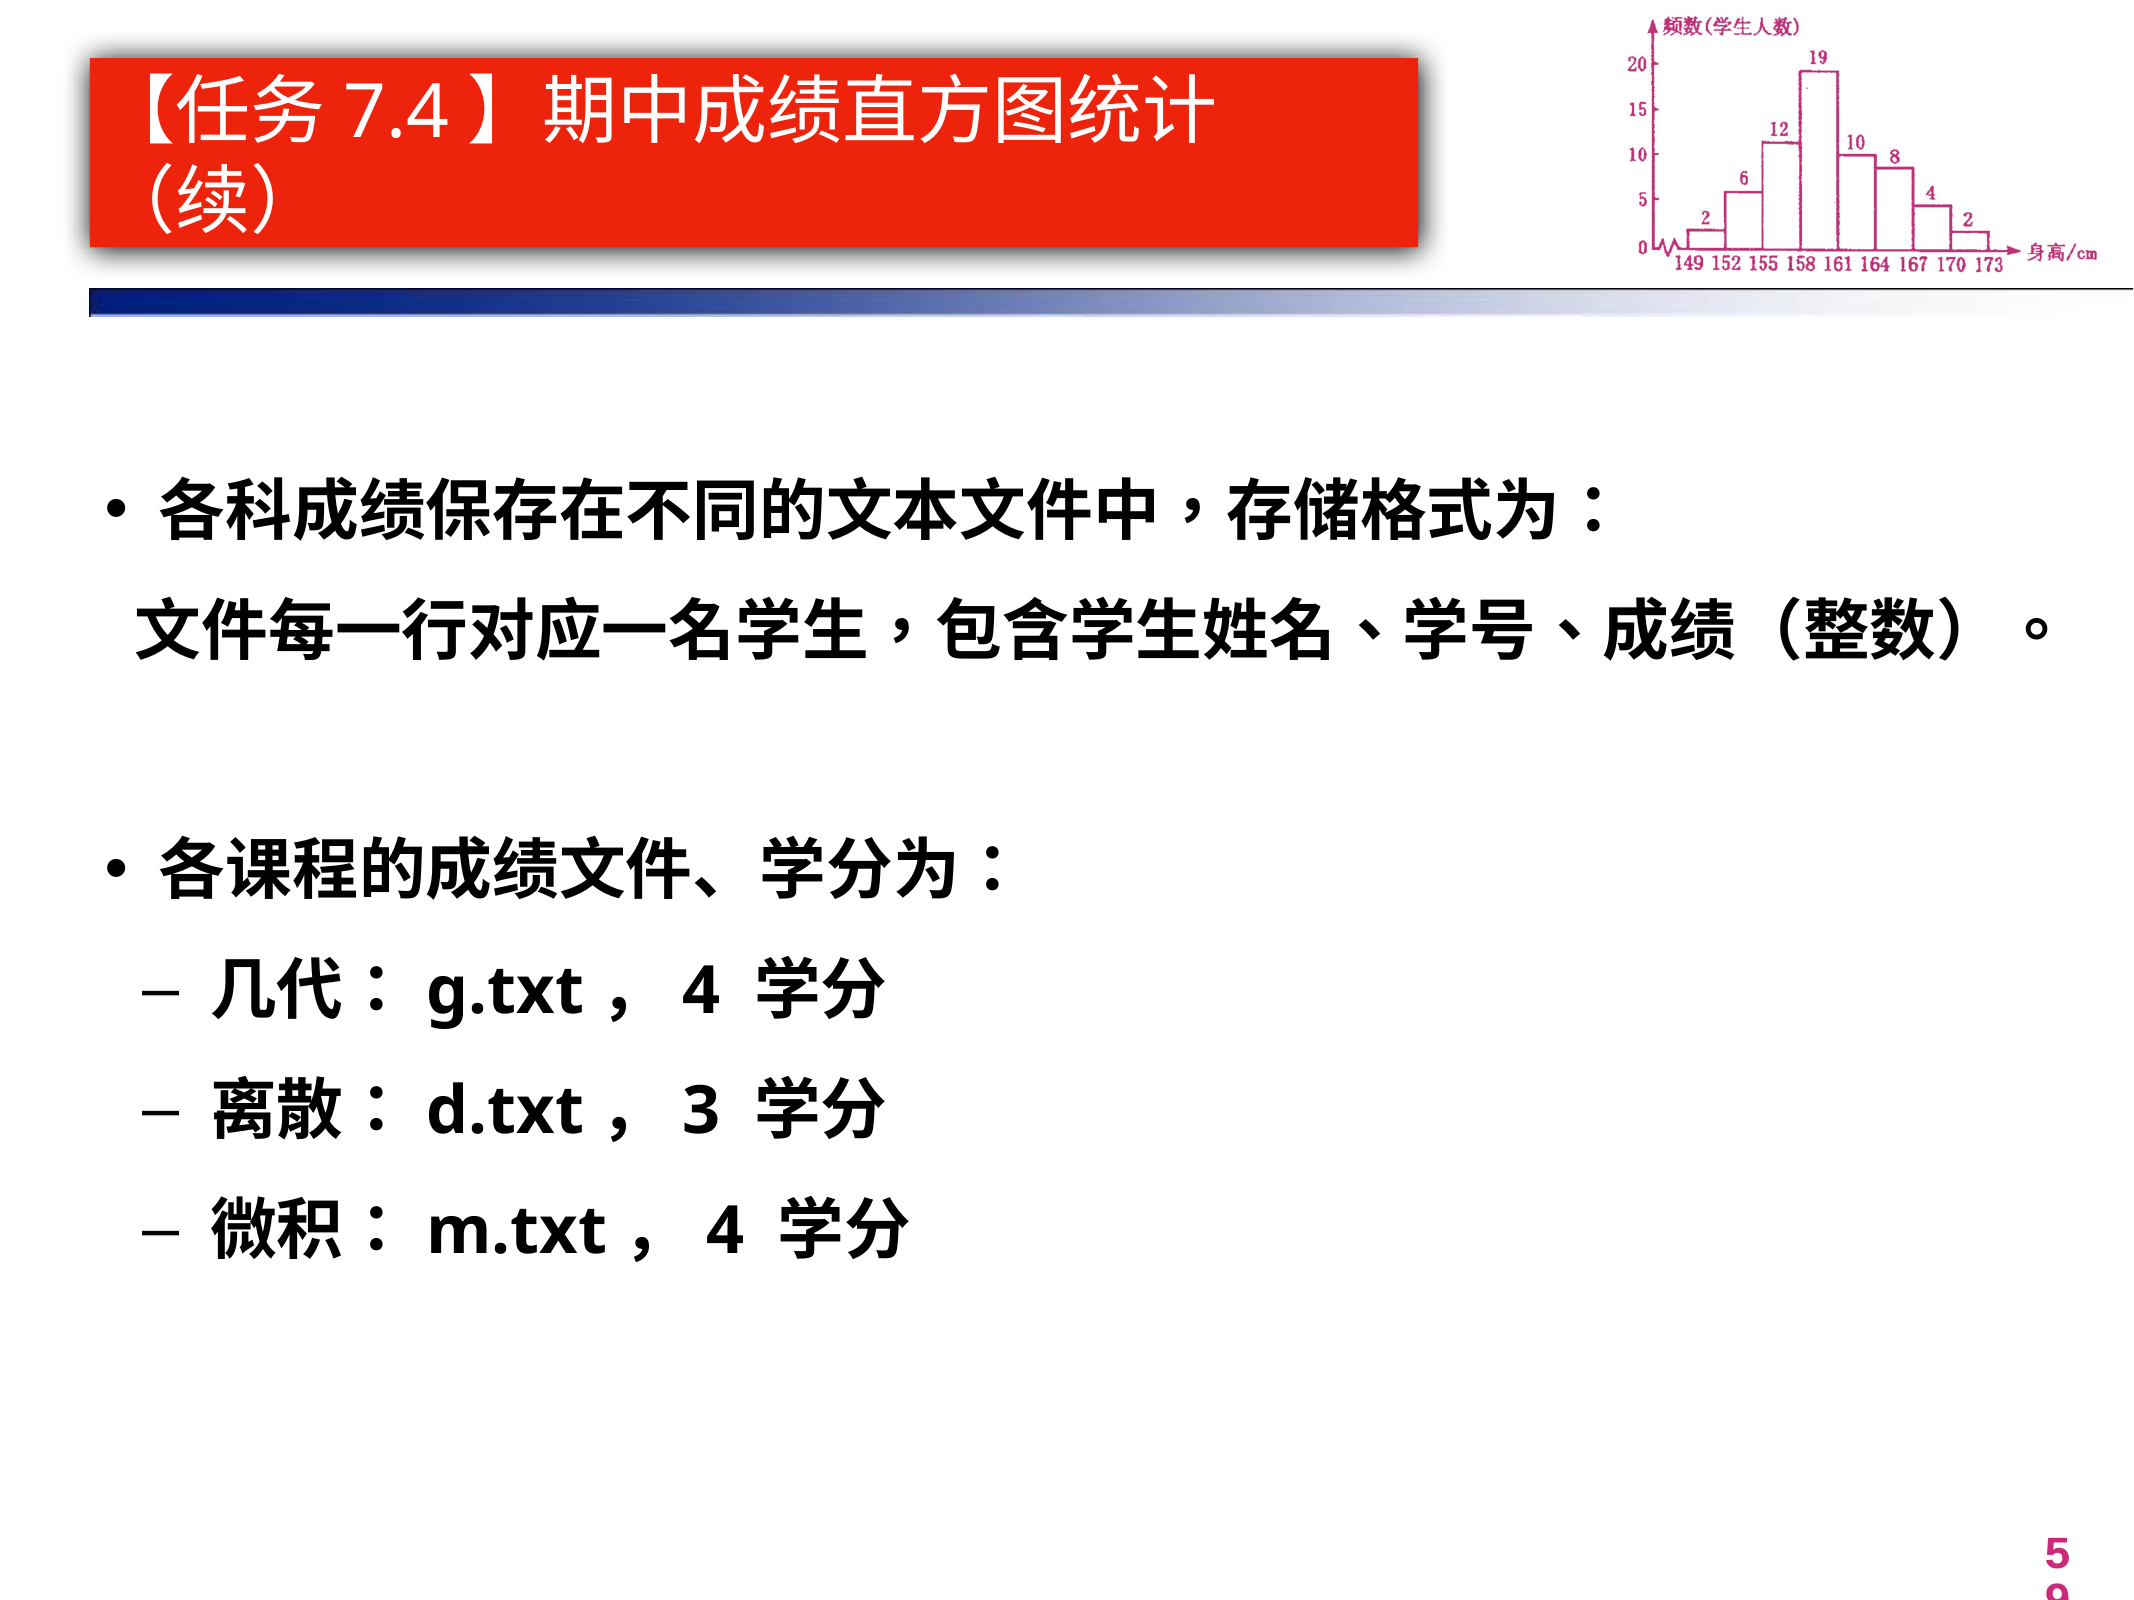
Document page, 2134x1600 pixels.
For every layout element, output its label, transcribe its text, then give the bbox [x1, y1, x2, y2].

picture [89, 288, 2134, 317]
title 【任务7.4】期中成绩直方图统计（续） [89, 57, 1419, 248]
slide_number 59 [2032, 1511, 2108, 1584]
picture [1624, 12, 2101, 274]
text_box 各科成绩保存在不同的文本文件中，存储格式为： 文件每一行对应一名学生，包含学生姓名、学号、成绩（整数）。 各课程的成绩文件、学分为： 几代：g.txt，4 学分 离散：d.txt，3 学分 微积：m.txt，4 学分 [89, 420, 2074, 1275]
